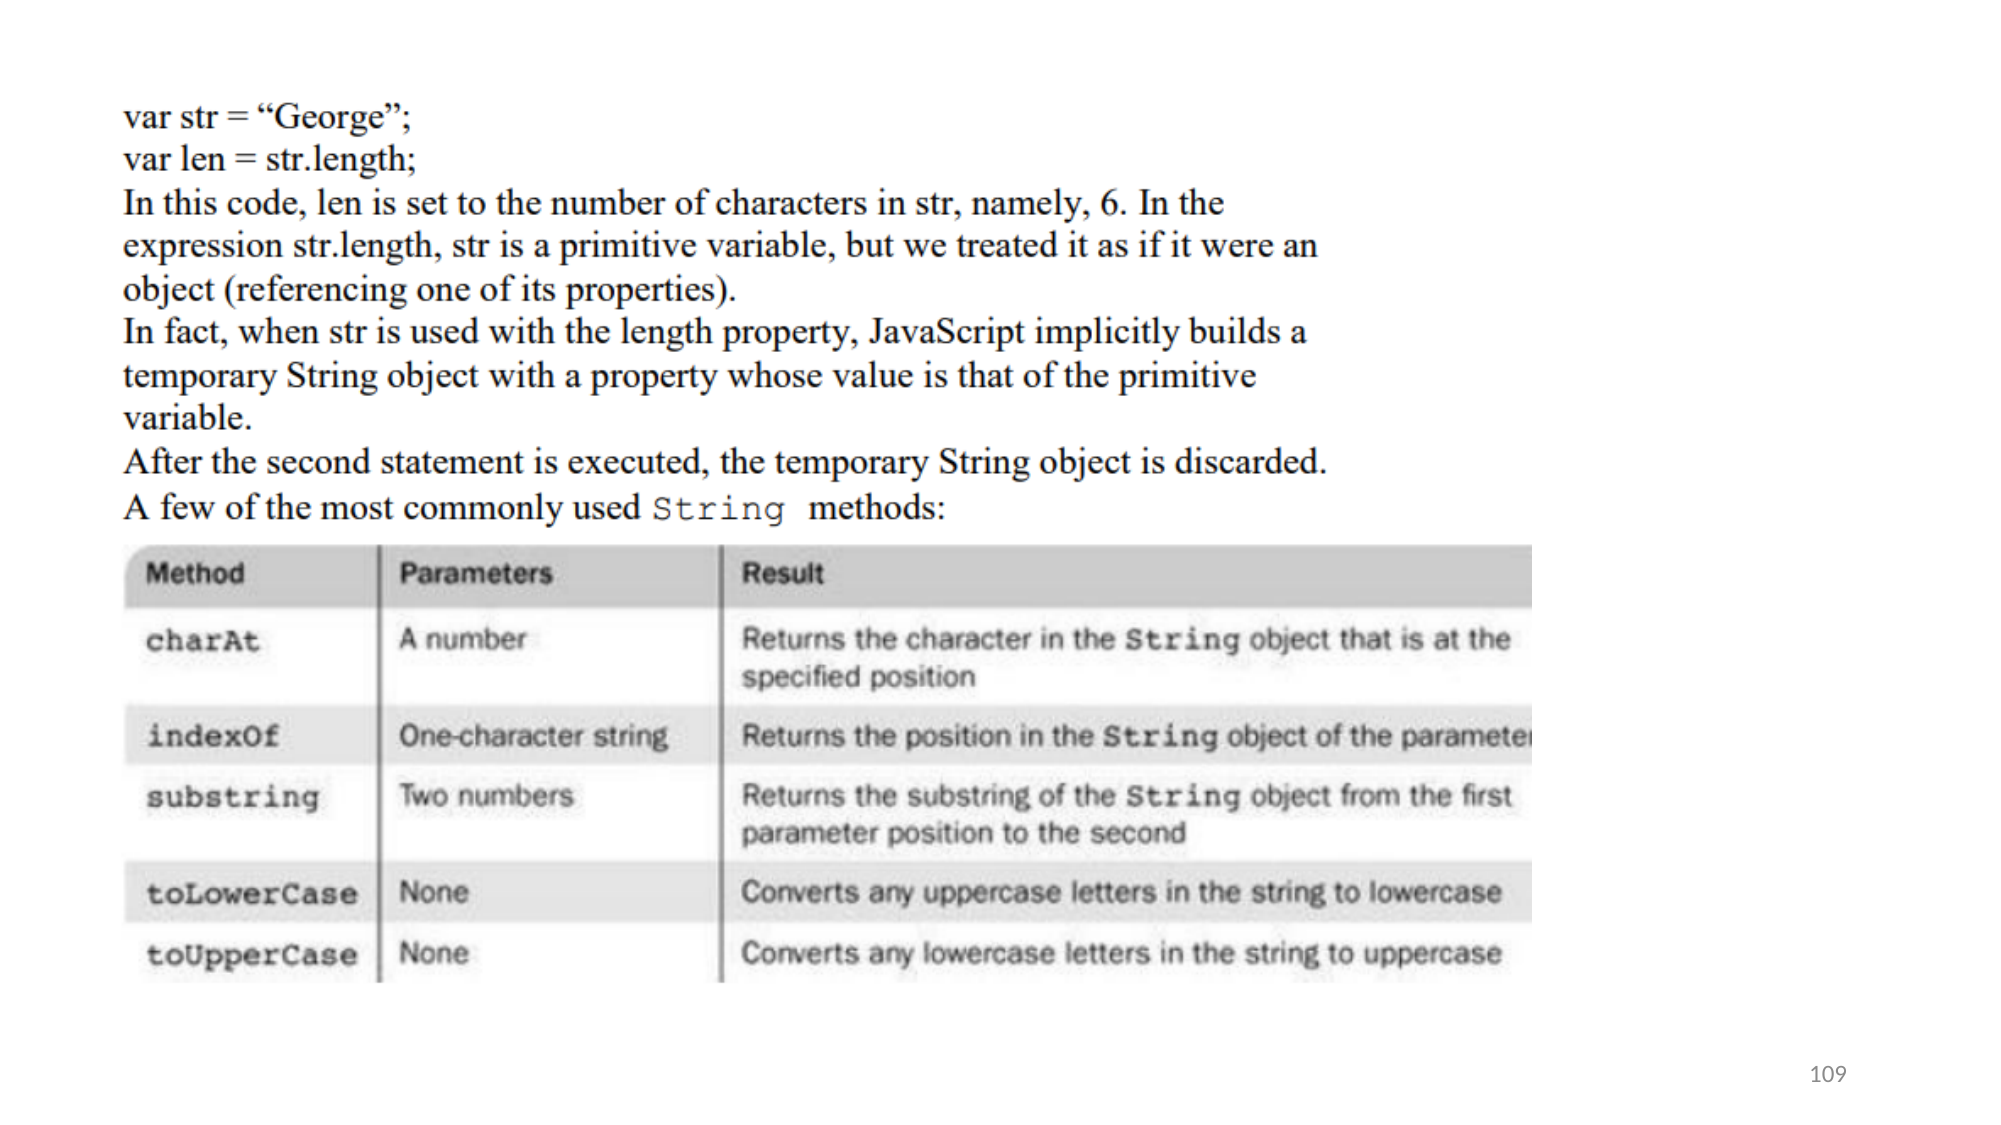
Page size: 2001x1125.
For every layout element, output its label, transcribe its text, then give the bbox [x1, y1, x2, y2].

picture [95, 88, 1532, 995]
slide_number 109 [1412, 1042, 1863, 1103]
